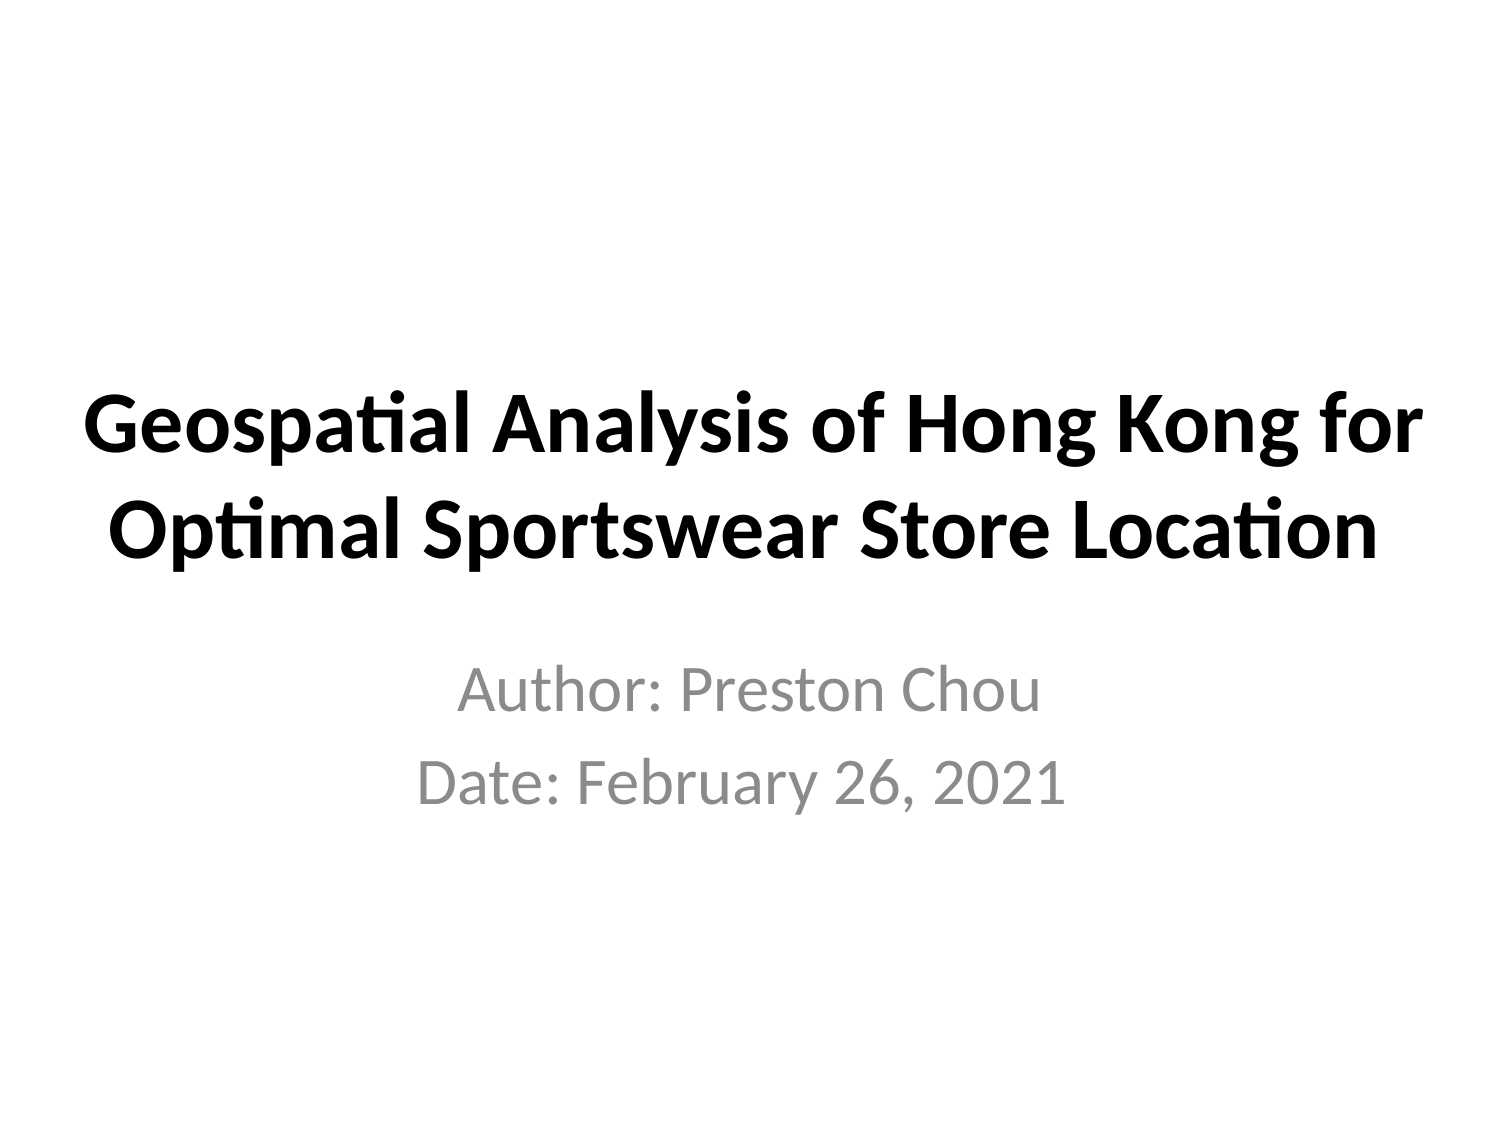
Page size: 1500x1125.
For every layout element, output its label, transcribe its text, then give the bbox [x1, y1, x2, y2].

subtitle Author: Preston Chou Date: February 26, 2021 [225, 637, 1275, 925]
title Geospatial Analysis of Hong Kong for Optimal Sportswear Store Location [61, 349, 1449, 591]
